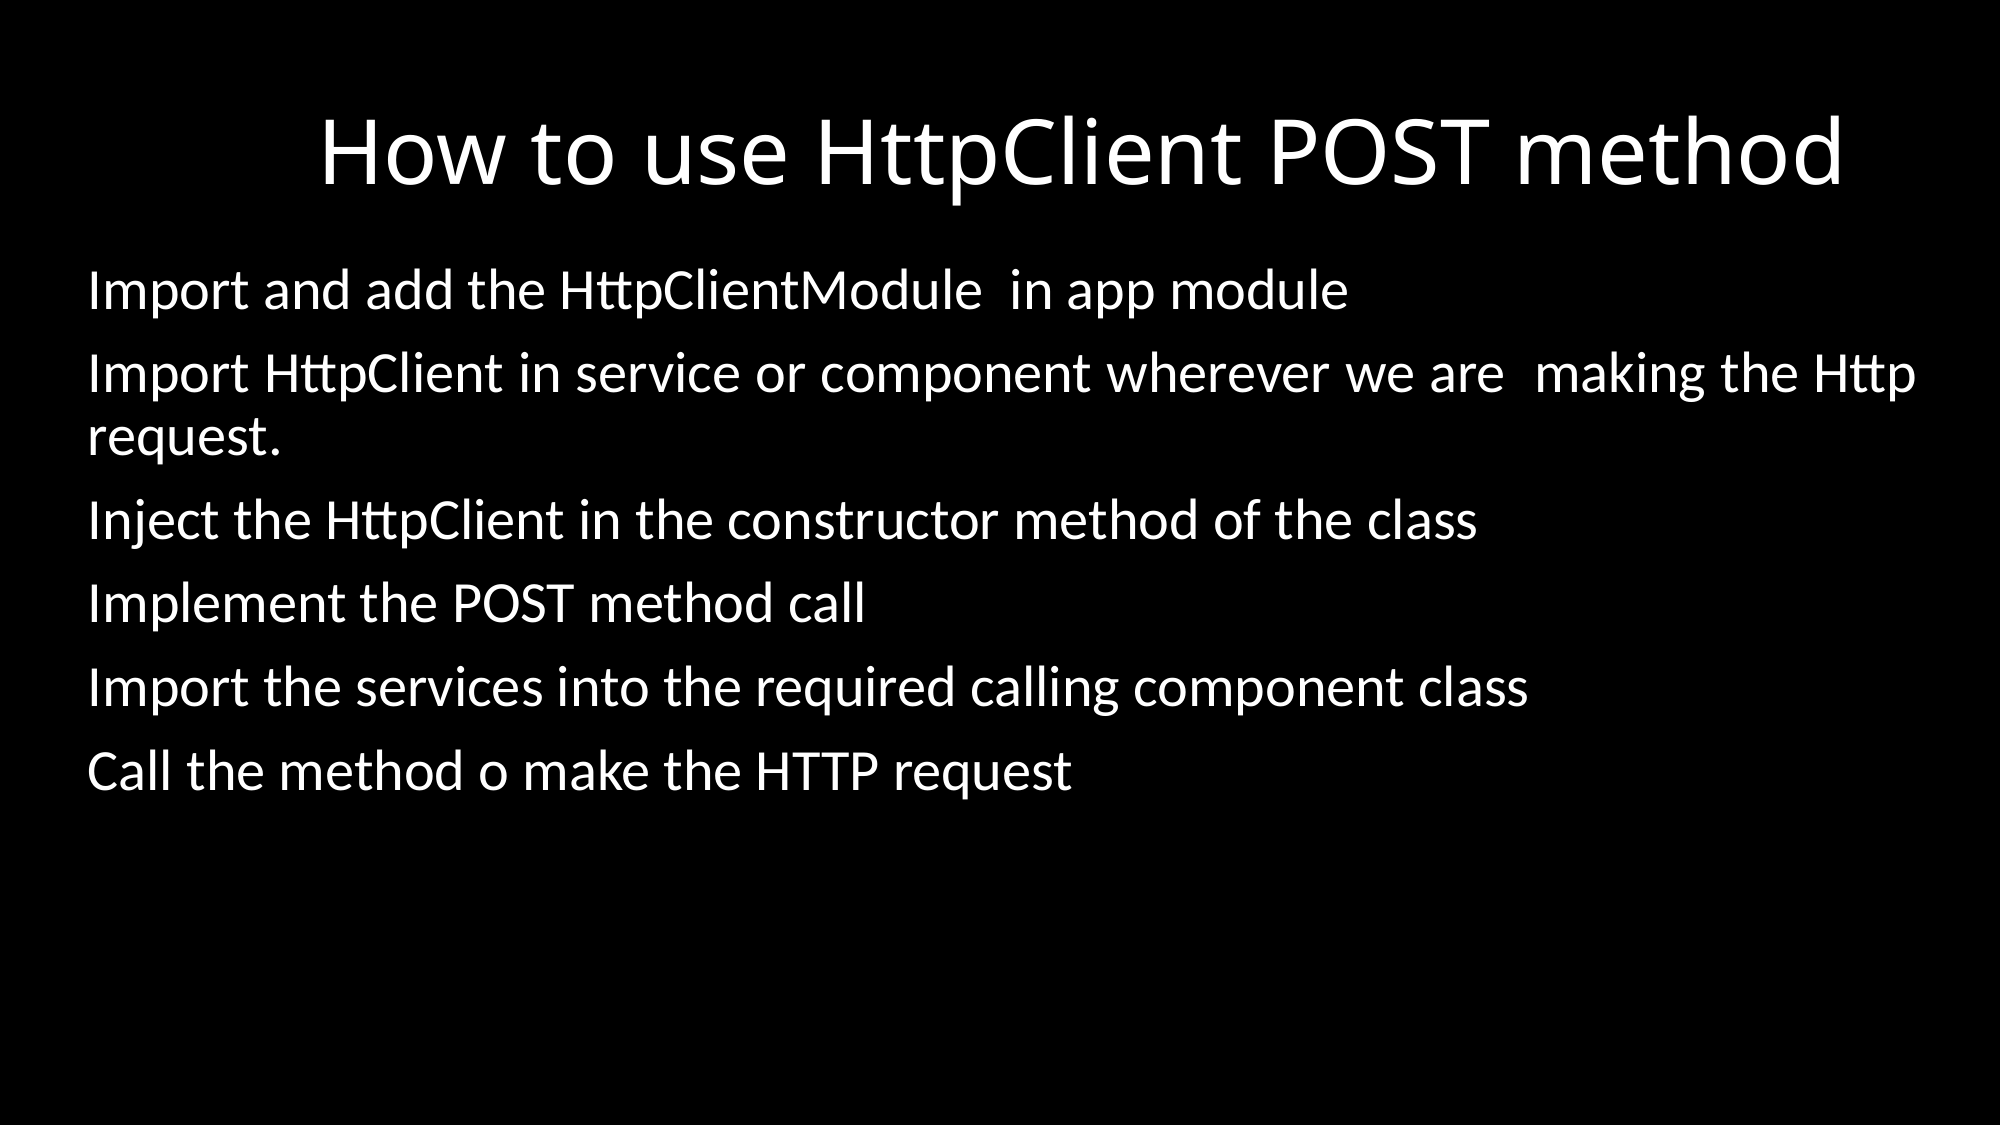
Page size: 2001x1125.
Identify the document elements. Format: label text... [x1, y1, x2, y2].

title How to use HttpClient POST method [137, 59, 1863, 251]
list Import and add the HttpClientModule in app module Import HttpClient in service or component wherever we are making the Http request. Inject the HttpClient in the constructor method of the class Implement the POST method call Import the services into the required calling component class Call the method o make the HTTP request [72, 251, 1934, 969]
